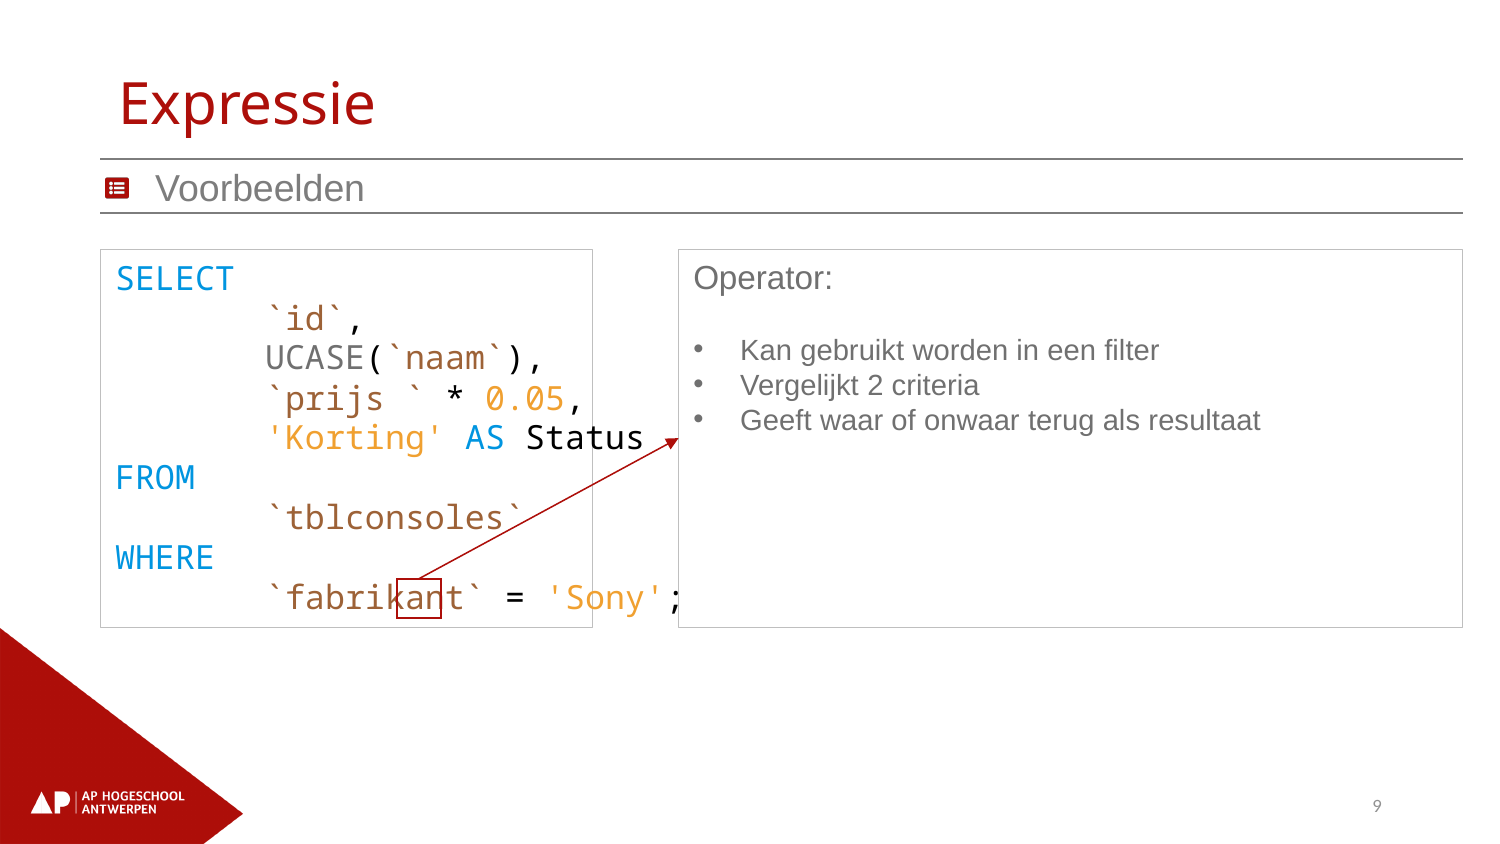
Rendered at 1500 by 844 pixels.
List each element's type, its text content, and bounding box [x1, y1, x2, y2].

text_box [396, 578, 442, 619]
slide_number 9 [1263, 782, 1397, 827]
text_box SELECT `id`, UCASE(`naam`), `prijs ` * 0.05, 'Korting' AS Status FROM `tblconsoles` WHERE `fabrikant` = 'Sony'; [100, 249, 593, 628]
picture [0, 623, 246, 844]
title Expressie [103, 66, 1397, 141]
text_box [418, 438, 679, 579]
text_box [100, 158, 1463, 213]
text_box Operator: Kan gebruikt worden in een filter Vergelijkt 2 criteria Geeft waar of onwaar terug als resultaat [678, 249, 1463, 628]
